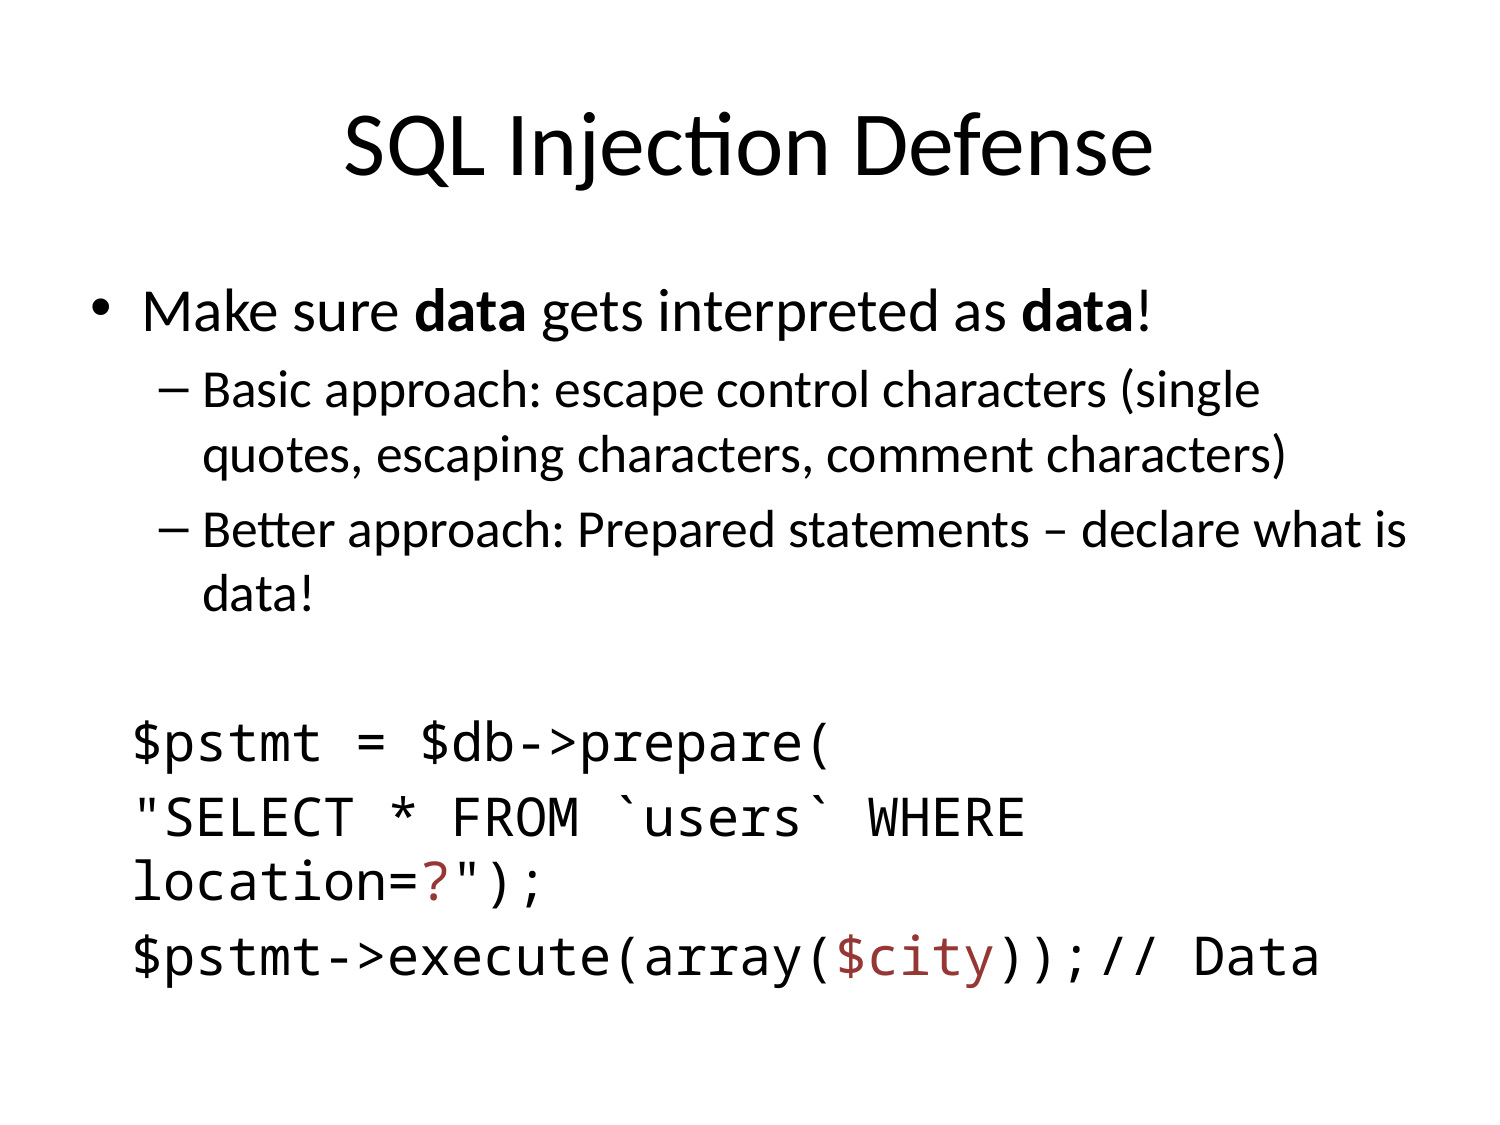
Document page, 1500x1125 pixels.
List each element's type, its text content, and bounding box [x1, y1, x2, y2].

list Make sure data gets interpreted as data! Basic approach: escape control characters (single quotes, escaping characters, comment characters) Better approach: Prepared statements – declare what is data! $pstmt = $db->prepare( "SELECT * FROM `users` WHERE location=?"); $pstmt->execute(array($city)); // Data [75, 262, 1425, 1005]
title SQL Injection Defense [75, 45, 1425, 233]
